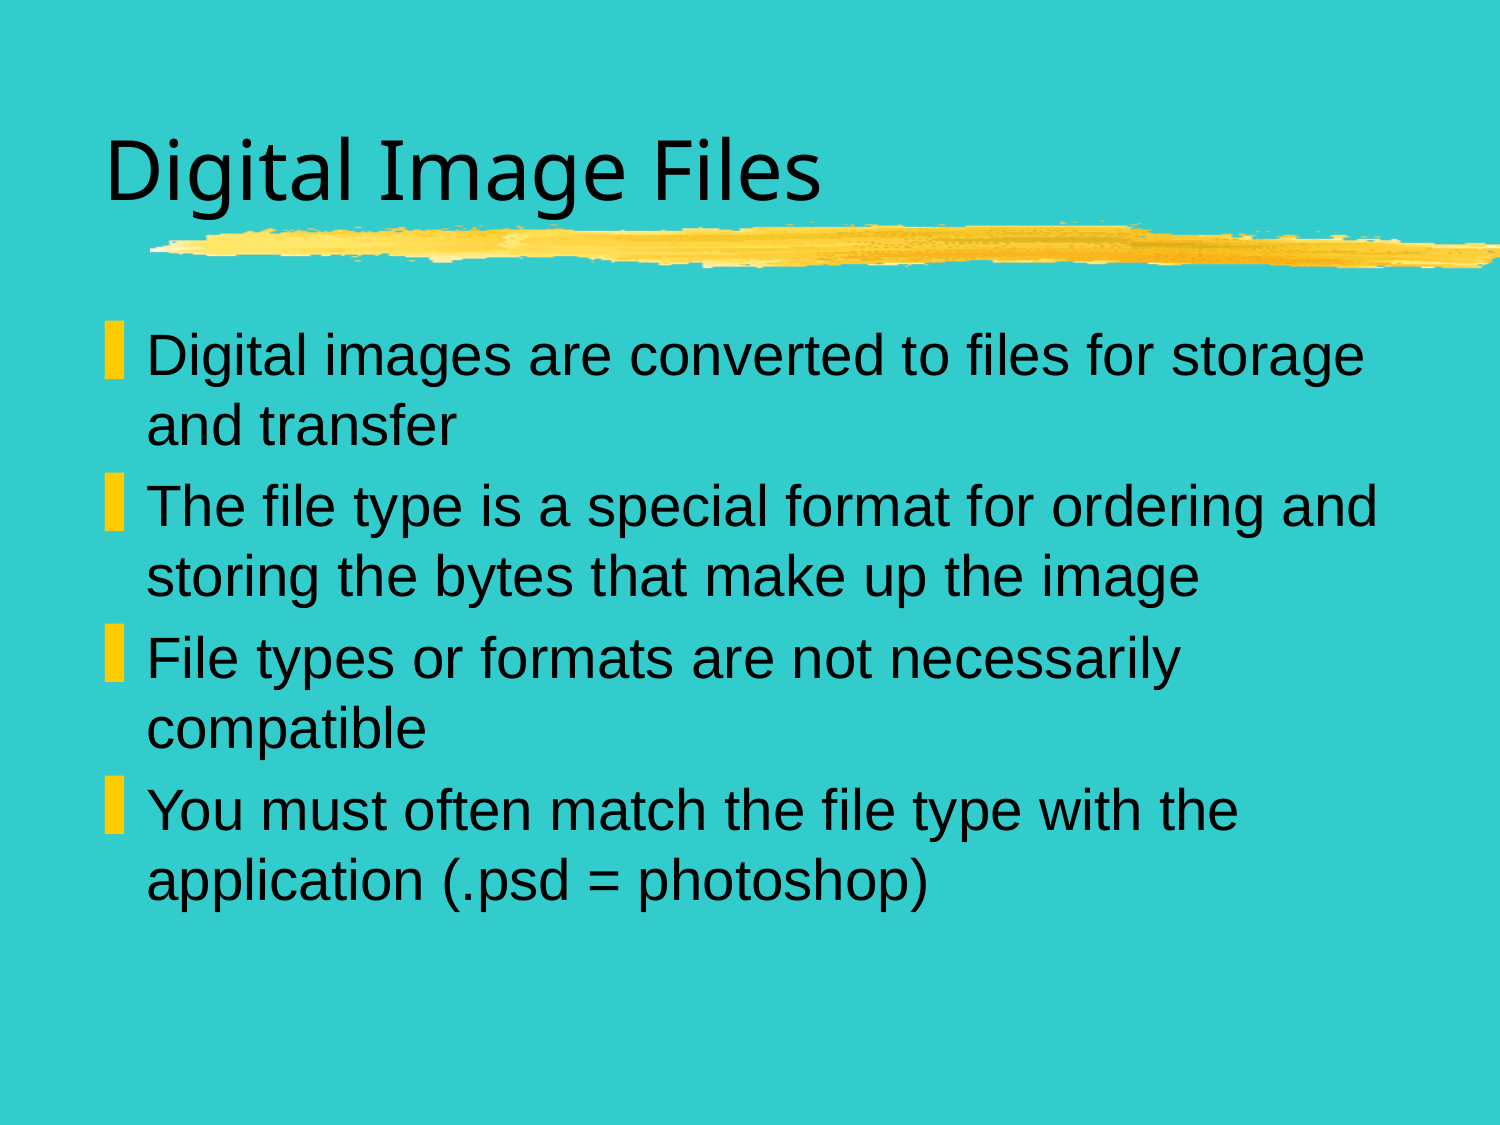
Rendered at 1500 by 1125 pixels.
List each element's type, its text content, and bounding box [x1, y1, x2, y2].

title Digital Image Files [66, 37, 1342, 225]
picture [150, 215, 1500, 279]
list Digital images are converted to files for storage and transfer The file type is a special format for ordering and storing the bytes that make up the image File types or formats are not necessarily compatible You must often match the file type with the application (.psd = photoshop) [75, 309, 1417, 994]
